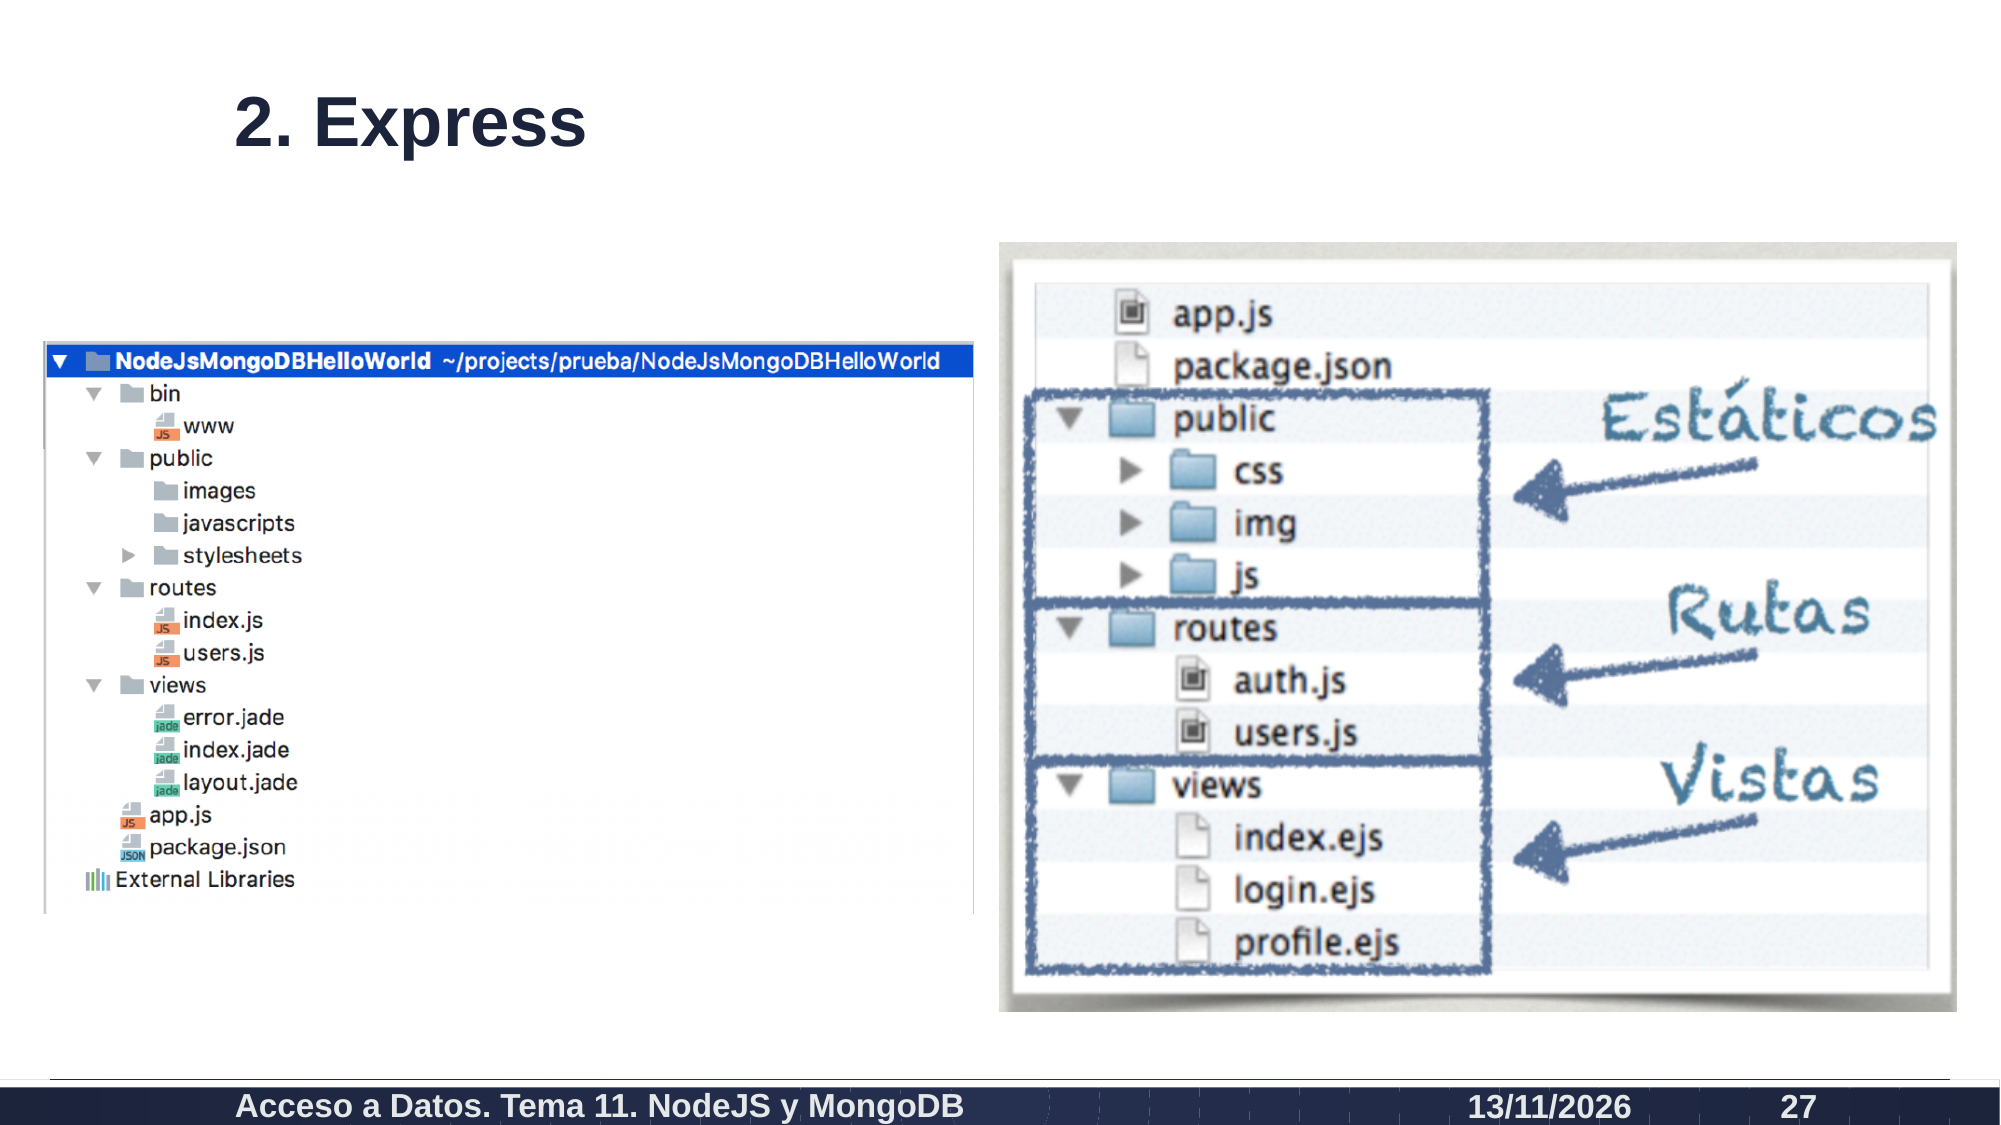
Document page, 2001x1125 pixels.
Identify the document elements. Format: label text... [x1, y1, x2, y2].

picture [43, 341, 974, 914]
title 2. Express [219, 76, 1780, 170]
slide_number 27 [1674, 1085, 1833, 1125]
picture [999, 242, 1957, 1012]
footer Acceso a Datos. Tema 11. NodeJS y MongoDB [219, 1085, 1395, 1124]
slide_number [1420, 1085, 1647, 1125]
